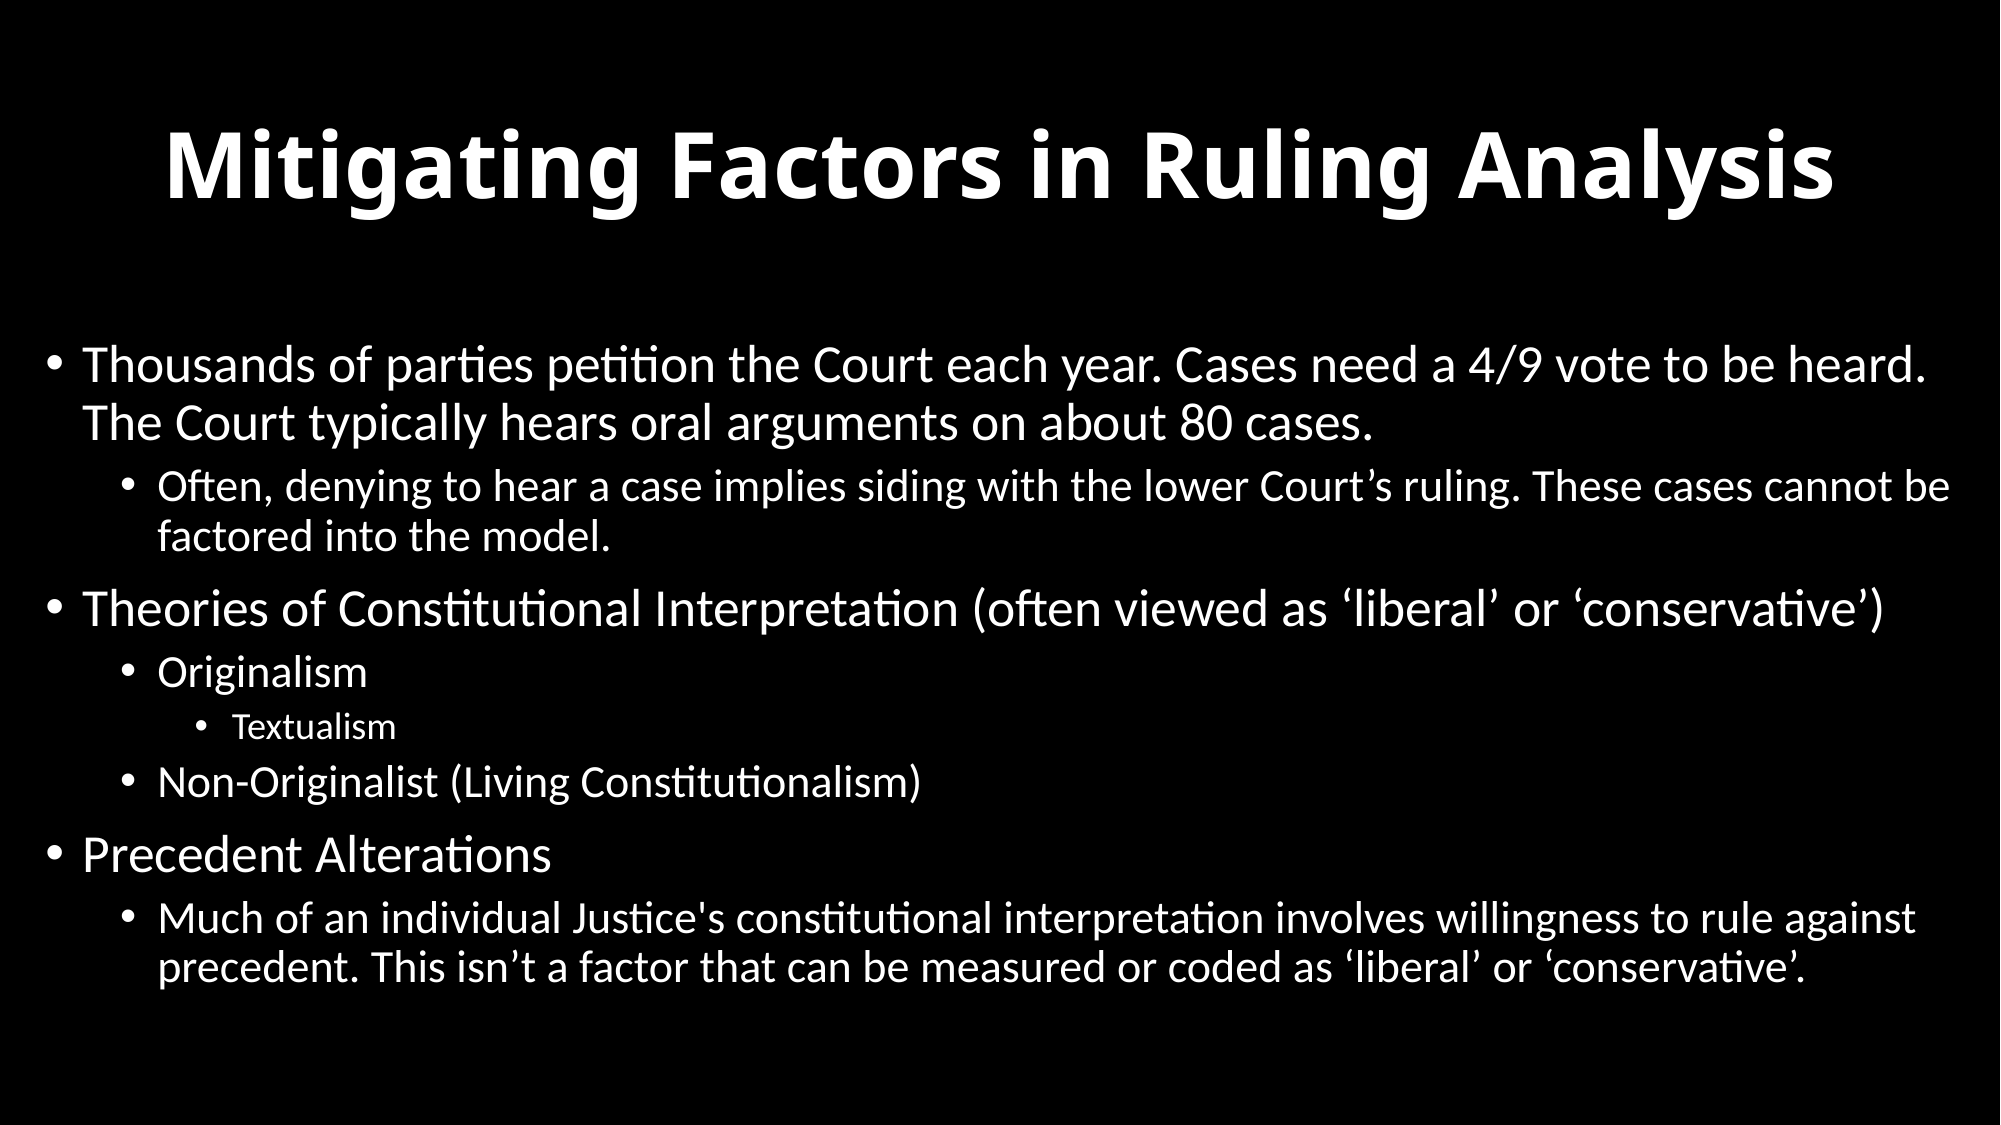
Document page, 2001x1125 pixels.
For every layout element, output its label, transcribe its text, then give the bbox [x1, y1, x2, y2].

list Thousands of parties petition the Court each year. Cases need a 4/9 vote to be heard. The Court typically hears oral arguments on about 80 cases. Often, denying to hear a case implies siding with the lower Court’s ruling. These cases cannot be factored into the model. Theories of Constitutional Interpretation (often viewed as ‘liberal’ or ‘conservative’) Originalism Textualism Non-Originalist (Living Constitutionalism) Precedent Alterations Much of an individual Justice's constitutional interpretation involves willingness to rule against precedent. This isn’t a factor that can be measured or coded as ‘liberal’ or ‘conservative’. [30, 329, 1970, 1043]
title Mitigating Factors in Ruling Analysis [137, 59, 1863, 278]
